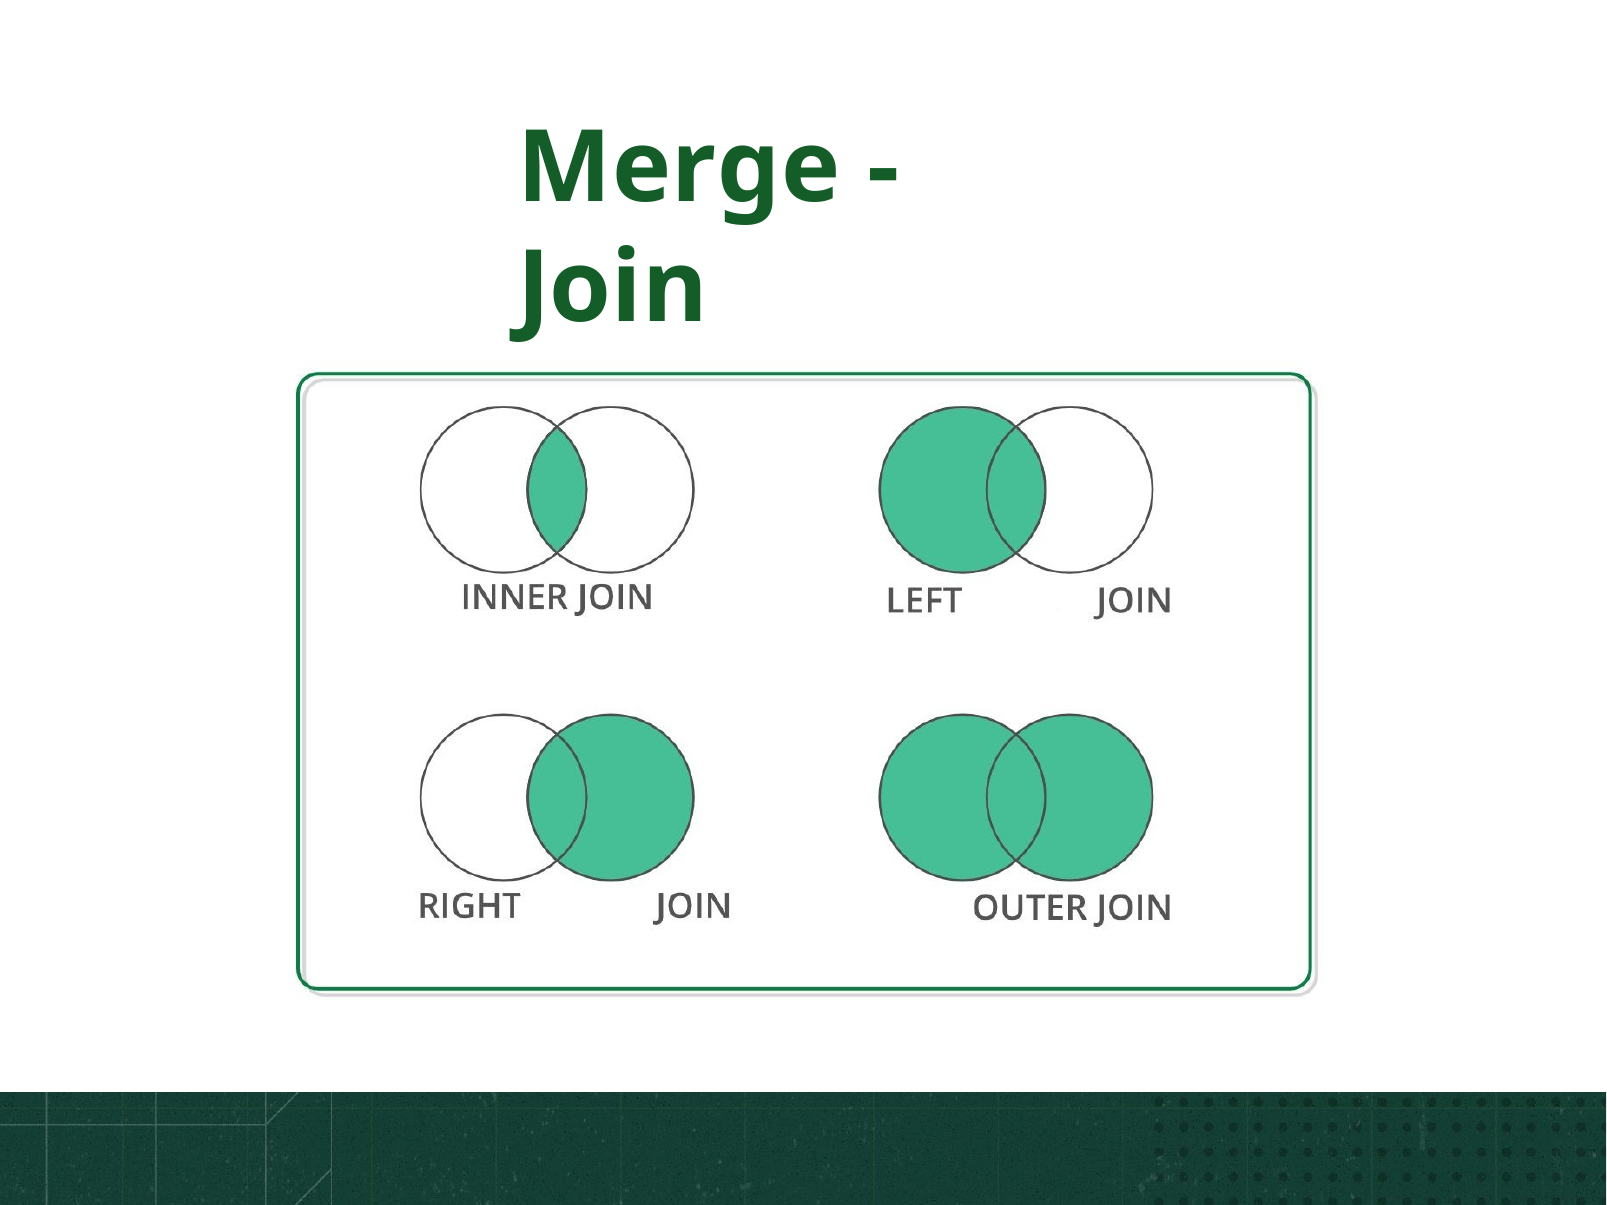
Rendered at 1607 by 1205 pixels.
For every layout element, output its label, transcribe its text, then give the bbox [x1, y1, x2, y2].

picture [0, 1091, 1607, 1205]
title Merge - Join [515, 99, 1091, 342]
picture [295, 359, 1324, 1000]
